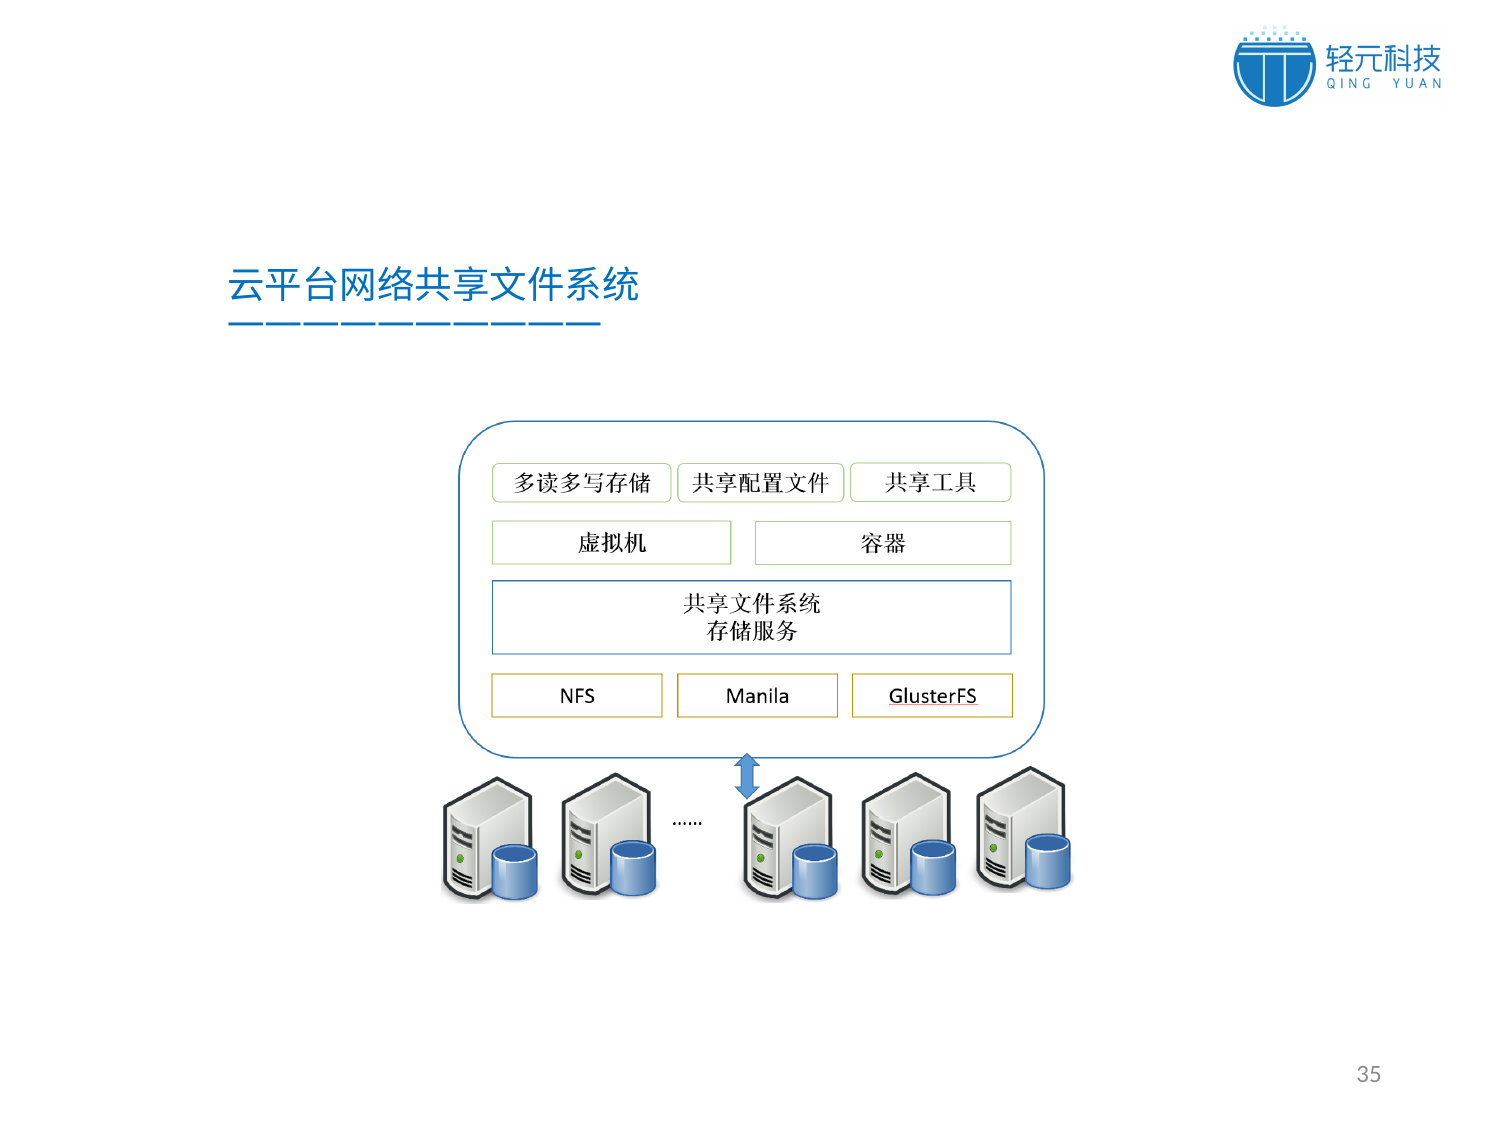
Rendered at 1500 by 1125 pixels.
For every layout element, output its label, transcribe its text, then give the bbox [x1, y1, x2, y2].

slide_number 35 [1059, 1042, 1397, 1103]
picture [1231, 23, 1444, 109]
picture [441, 414, 1076, 908]
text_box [212, 253, 1413, 351]
